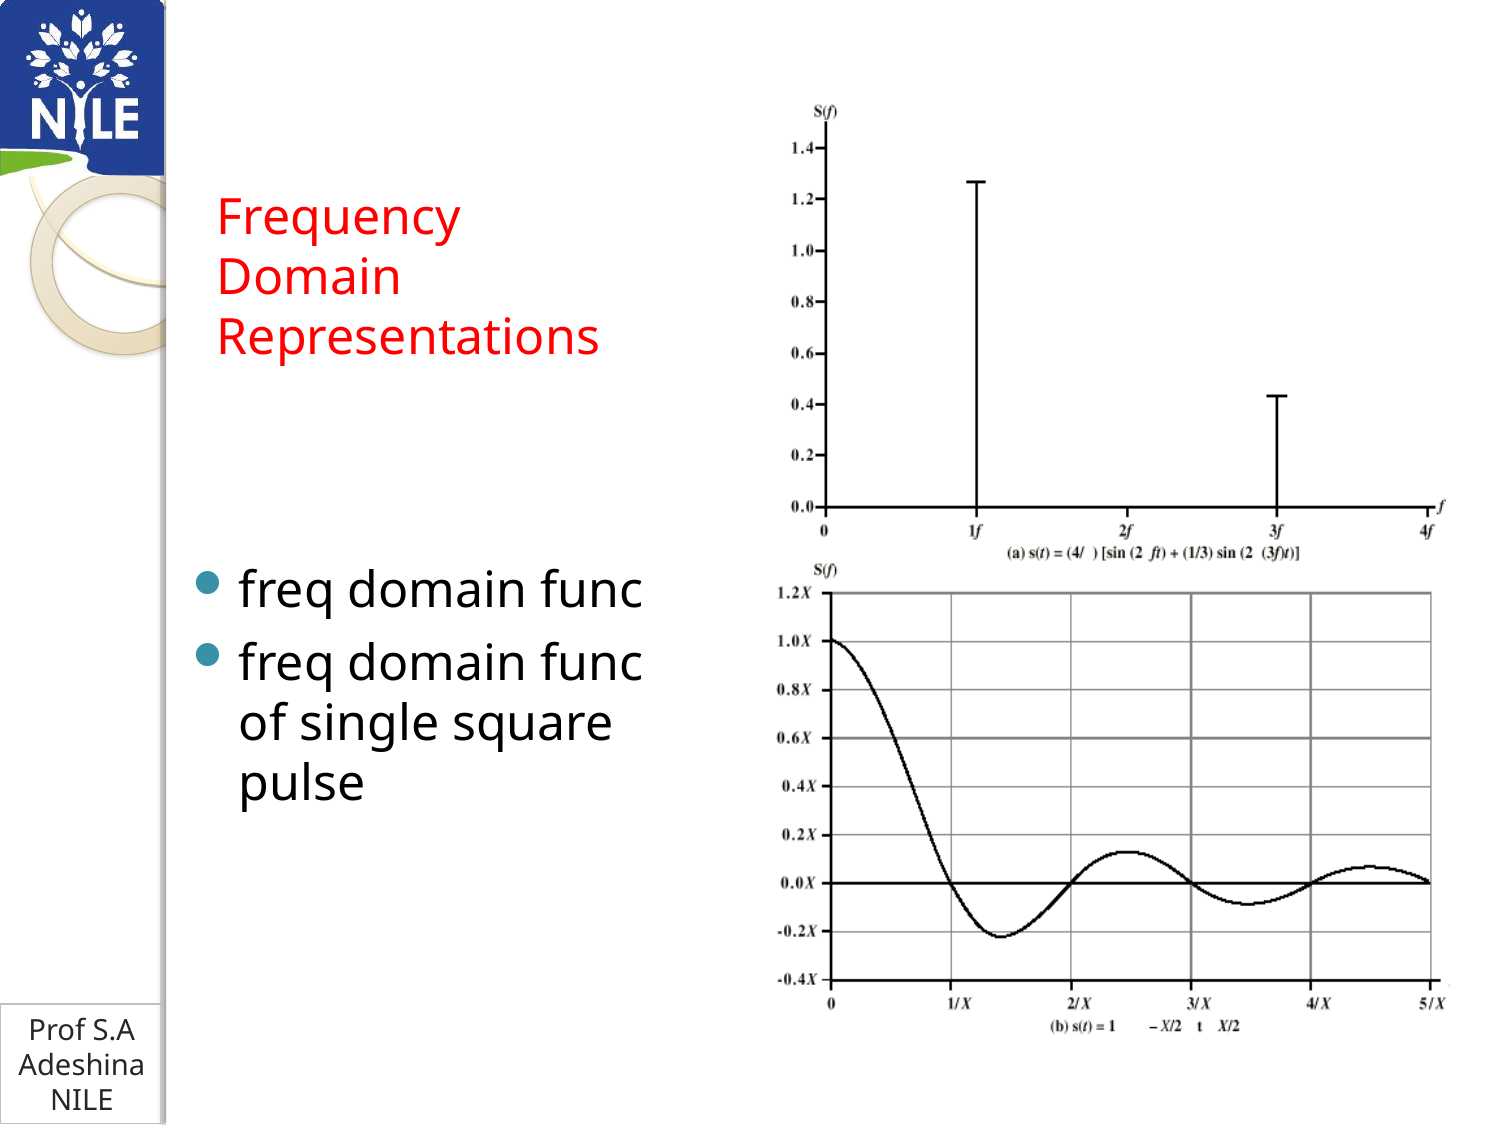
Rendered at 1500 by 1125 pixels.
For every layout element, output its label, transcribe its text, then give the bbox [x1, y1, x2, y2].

picture [0, 0, 164, 176]
picture [774, 99, 1450, 1050]
title Frequency Domain Representations [202, 125, 767, 425]
list freq domain func freq domain func of single square pulse [163, 549, 676, 929]
text_box Prof S.A Adeshina NILE [0, 1003, 164, 1124]
